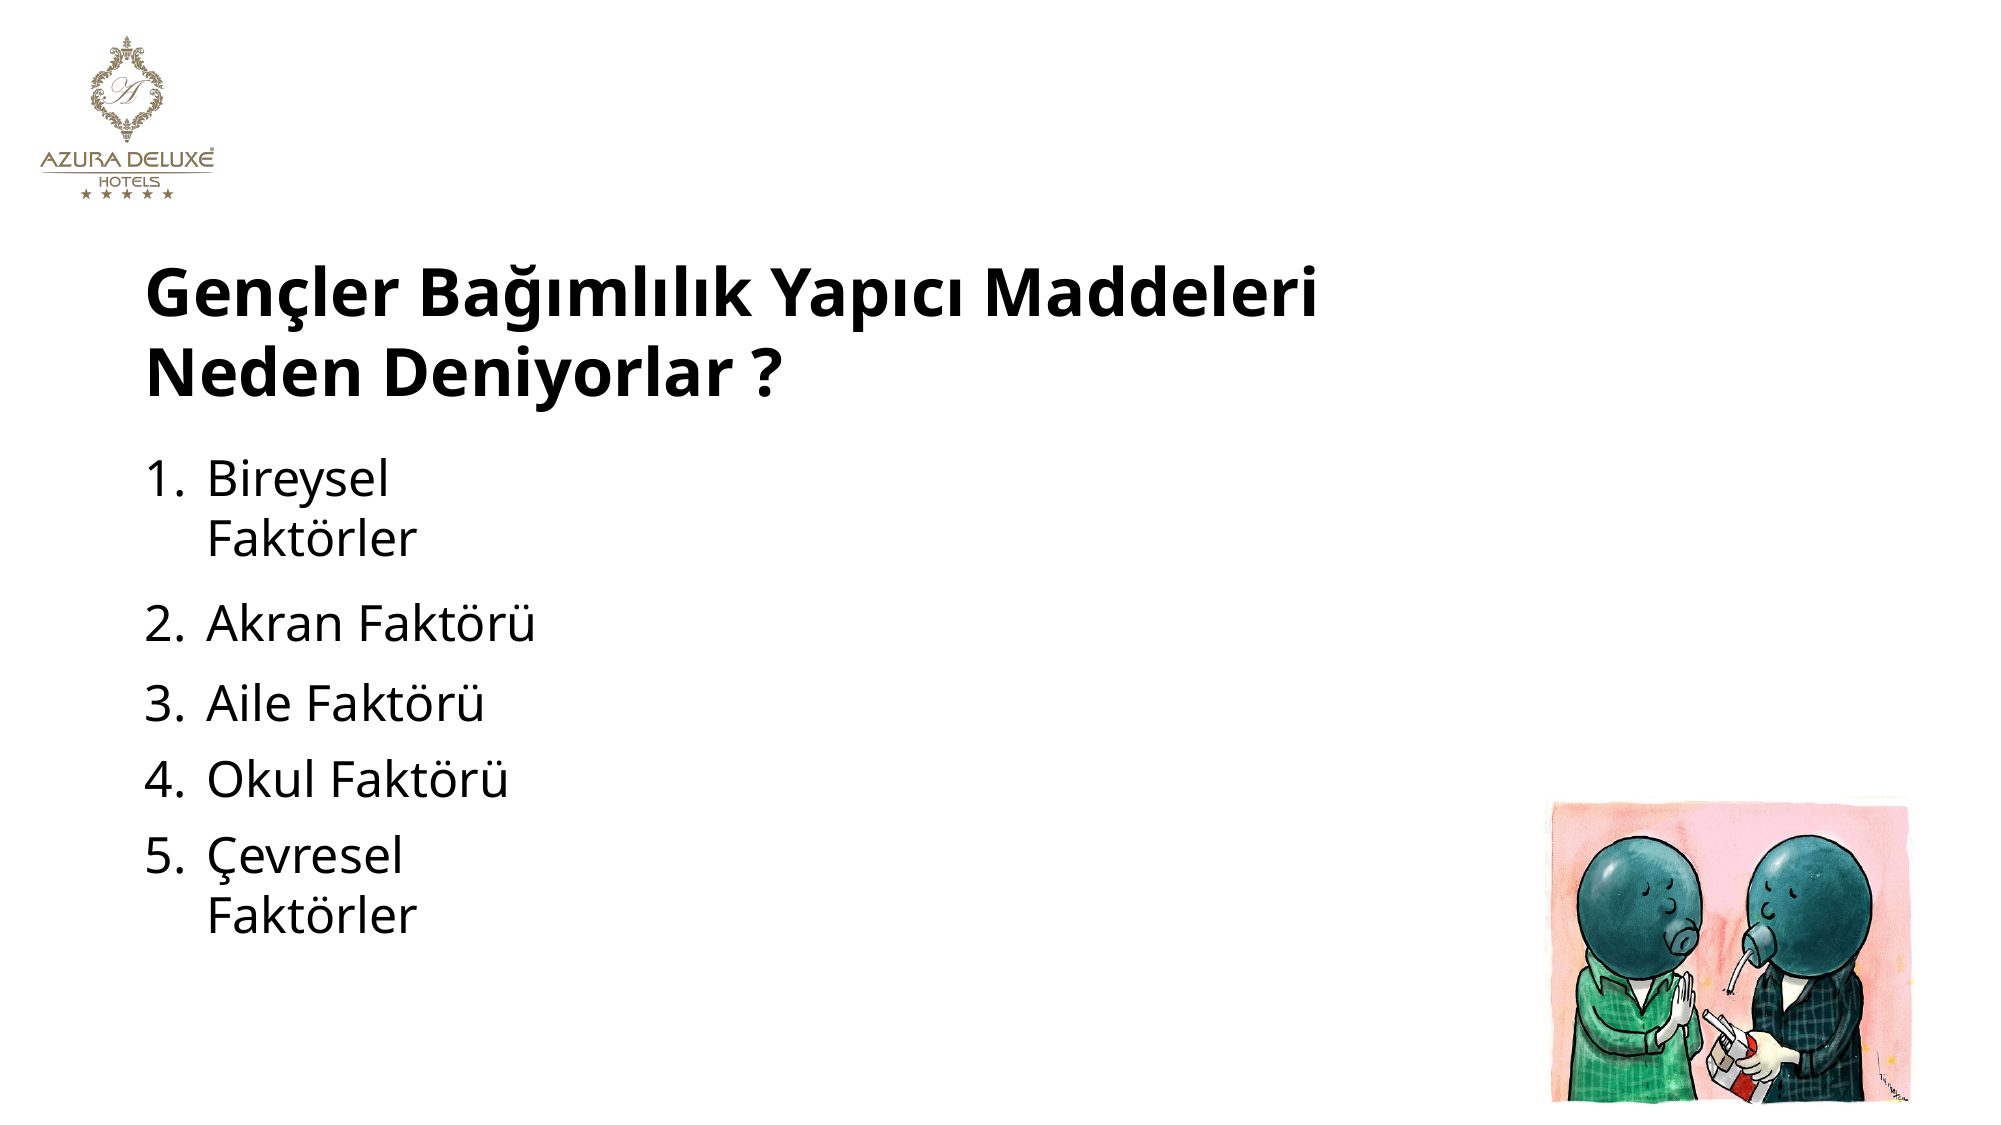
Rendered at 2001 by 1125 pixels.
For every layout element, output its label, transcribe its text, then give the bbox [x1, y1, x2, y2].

text_box Bireysel Faktörler Akran Faktörü Aile Faktörü Okul Faktörü Çevresel Faktörler [142, 418, 577, 944]
picture [1491, 796, 1970, 1106]
text_box Gençler Bağımlılık Yapıcı Maddeleri Neden Deniyorlar ? [142, 198, 1411, 410]
picture [39, 36, 215, 199]
